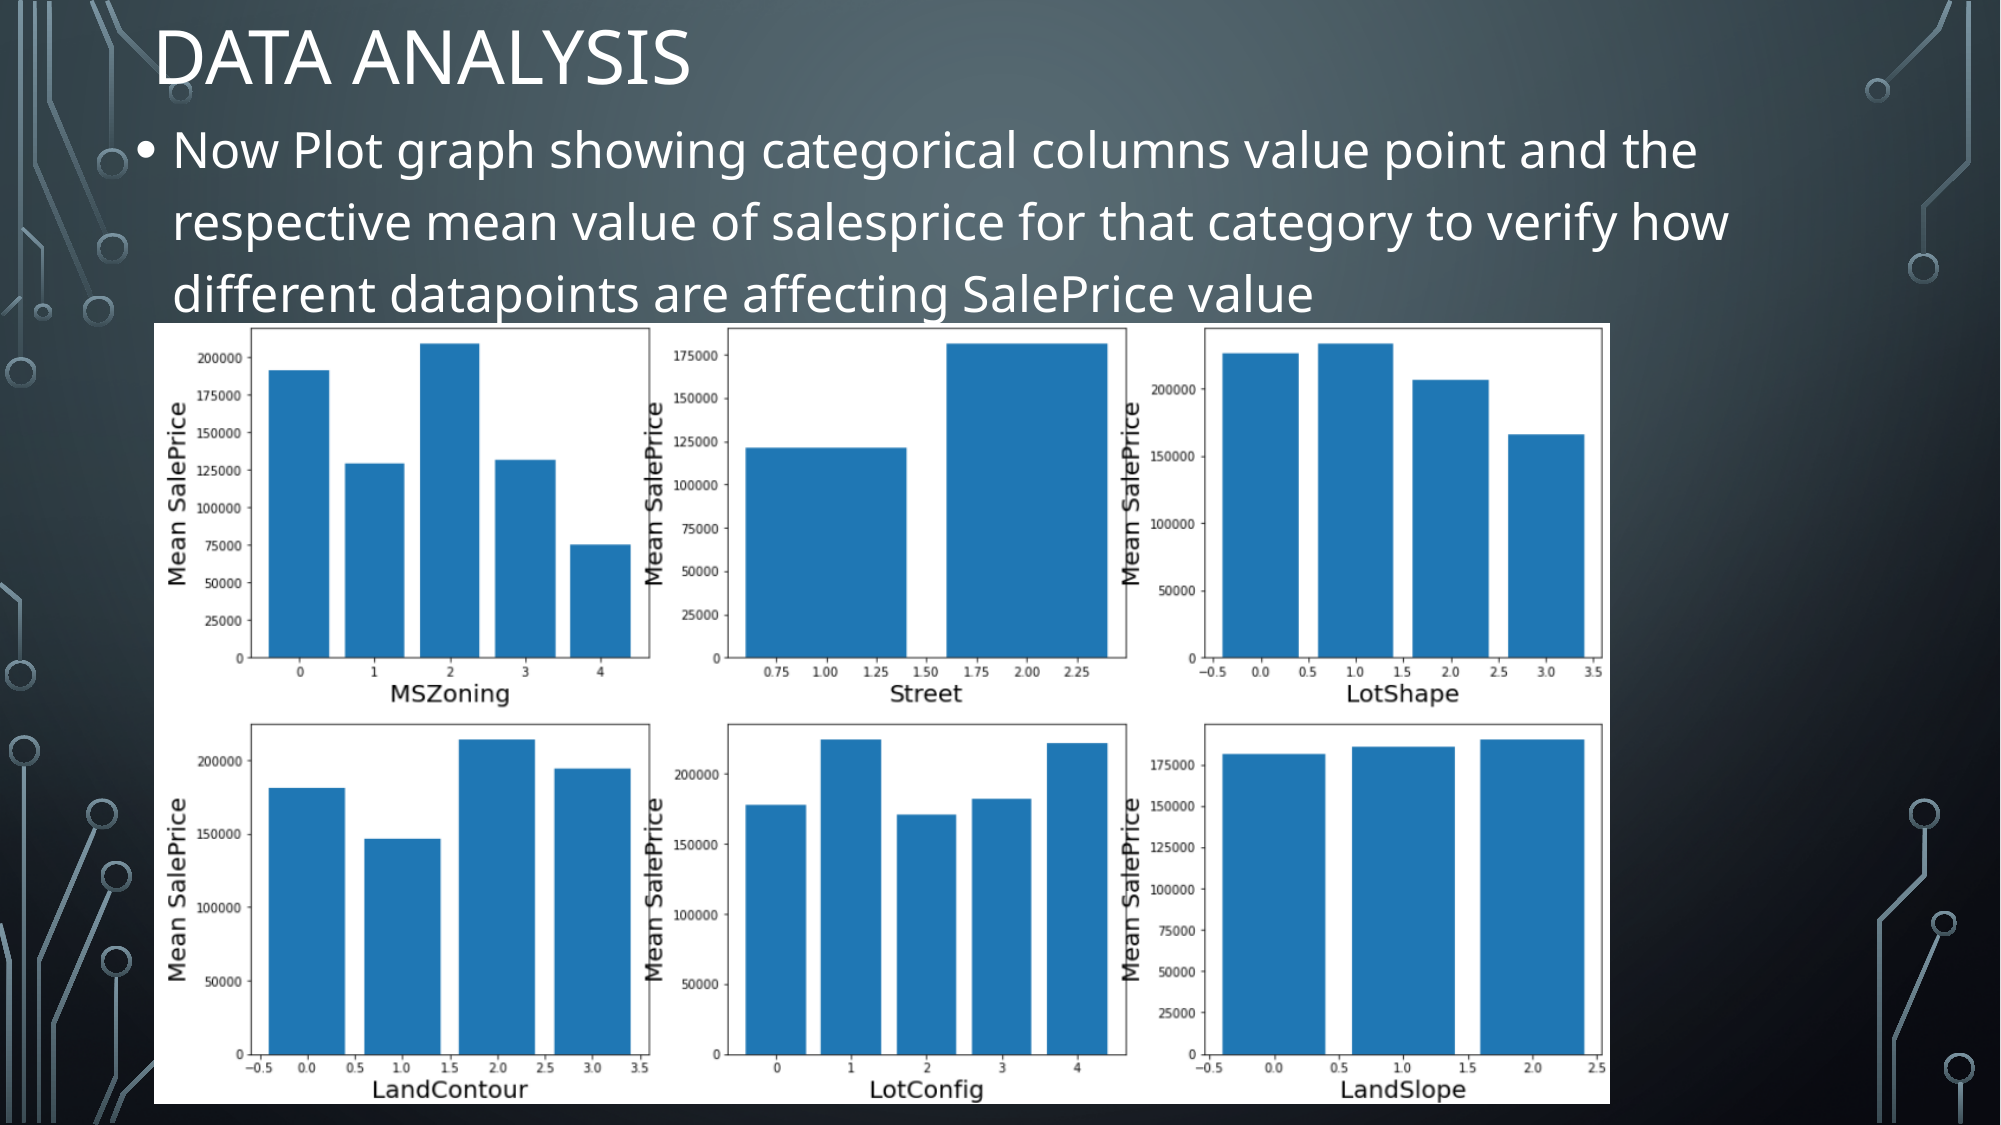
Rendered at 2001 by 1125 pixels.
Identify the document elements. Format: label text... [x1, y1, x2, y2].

list Now Plot graph showing categorical columns value point and the respective mean value of salesprice for that category to verify how different datapoints are affecting SalePrice value [120, 98, 1846, 813]
picture [154, 323, 1611, 1104]
title Data Analysis [137, 0, 1863, 169]
